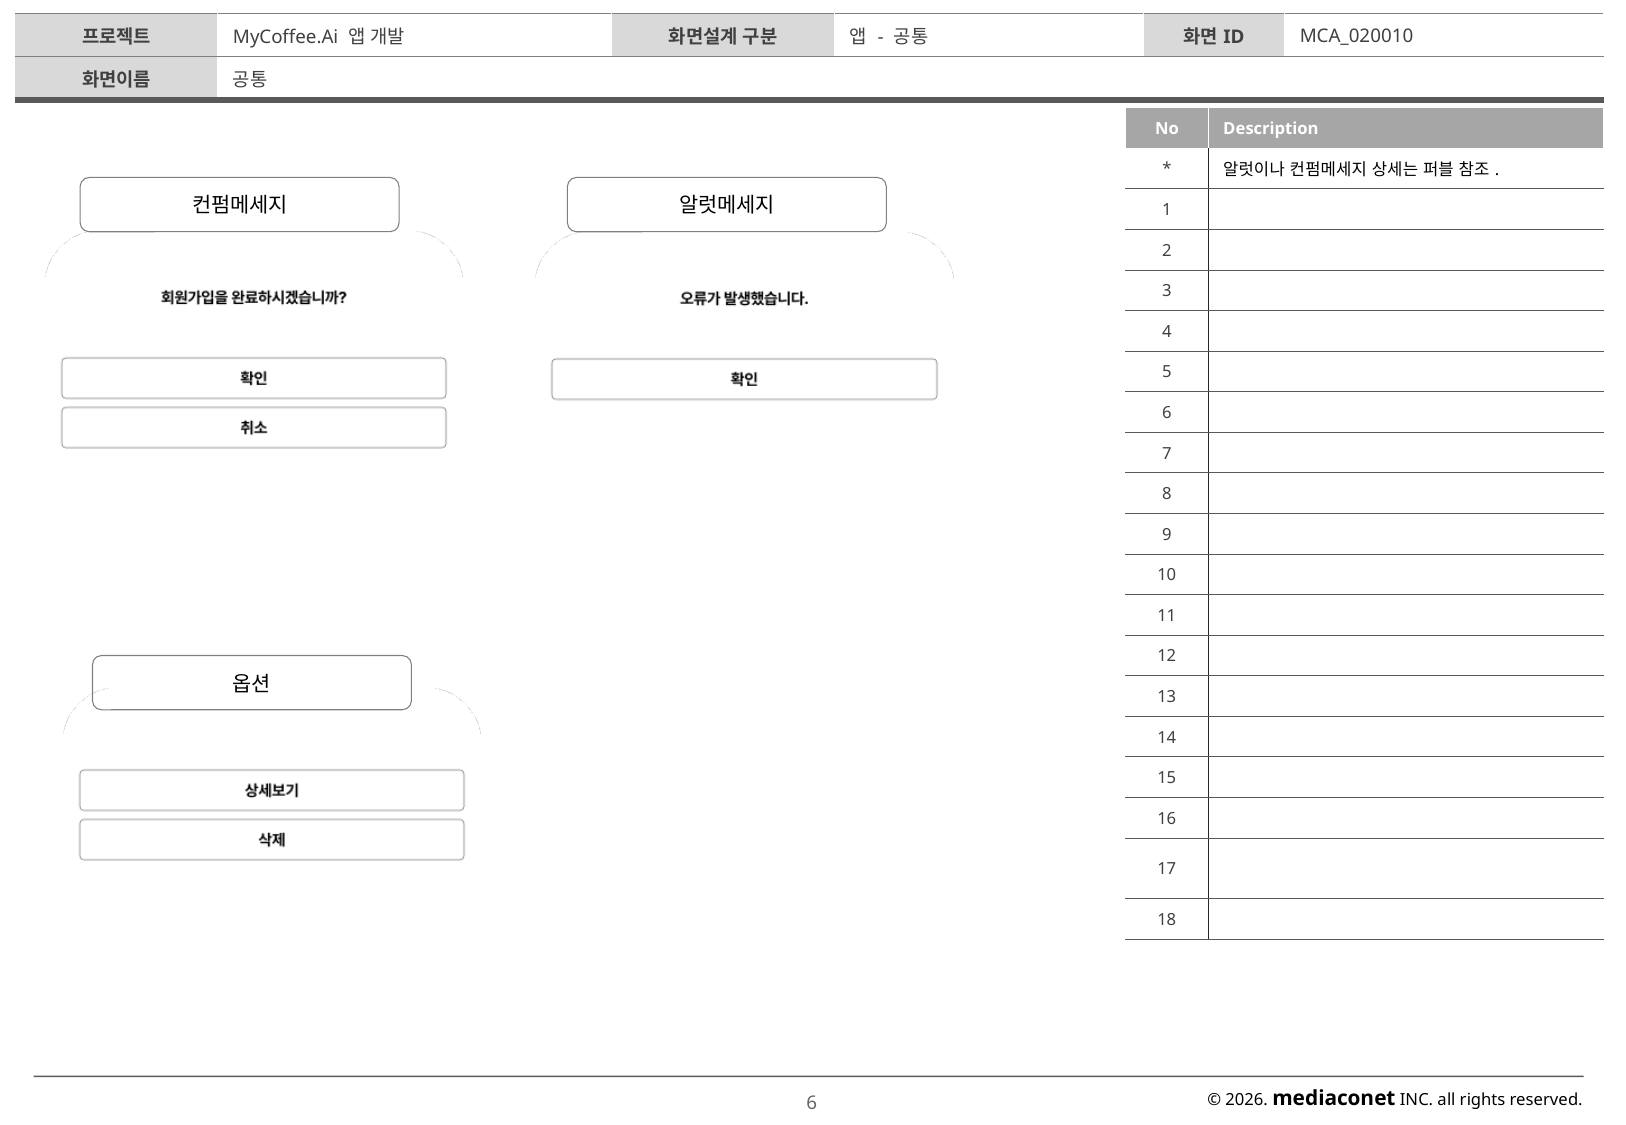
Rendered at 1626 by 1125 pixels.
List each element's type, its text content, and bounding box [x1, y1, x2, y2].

table_cell [1209, 899, 1603, 939]
table_cell 13 [1126, 676, 1208, 716]
text_box 알럿메세지 [567, 177, 887, 231]
table_cell [1209, 839, 1603, 898]
table_cell * [1126, 149, 1208, 188]
table_cell [1209, 514, 1603, 554]
table_cell [1209, 433, 1603, 472]
table_header 앱 - 공통 [835, 14, 1143, 56]
table_cell 3 [1126, 271, 1208, 310]
table_cell 10 [1126, 555, 1208, 594]
table_header 화면ID [1144, 14, 1284, 56]
picture [44, 230, 465, 477]
table_cell [1209, 676, 1603, 716]
table_cell [1209, 189, 1603, 229]
table_cell [1209, 555, 1603, 594]
table_cell 알럿이나 컨펌메세지 상세는 퍼블 참조. [1209, 149, 1603, 188]
table_cell 16 [1126, 798, 1208, 838]
table_cell 12 [1126, 636, 1208, 675]
table_cell 14 [1126, 717, 1208, 756]
table_cell 15 [1126, 757, 1208, 797]
table_cell [1209, 595, 1603, 635]
table_header Description [1209, 108, 1603, 148]
text_box 옵션 [92, 655, 412, 687]
table_header MCA_020010 [1285, 14, 1603, 56]
table_cell [1209, 473, 1603, 513]
table_header No [1126, 108, 1208, 148]
table_cell [1209, 757, 1603, 797]
table_cell 7 [1126, 433, 1208, 472]
table_cell 6 [1126, 392, 1208, 432]
table_cell 공통 [218, 57, 1603, 97]
table_cell 1 [1126, 189, 1208, 229]
table_cell [1209, 230, 1603, 270]
table_cell [1209, 798, 1603, 838]
table_cell [1209, 271, 1603, 310]
table_cell [1209, 352, 1603, 391]
table_cell 9 [1126, 514, 1208, 554]
table_cell 화면이름 [15, 57, 217, 97]
table_cell 17 [1126, 839, 1208, 898]
table_cell 5 [1126, 352, 1208, 391]
table_cell 11 [1126, 595, 1208, 635]
table_cell [1209, 392, 1603, 432]
table_header 화면설계 구분 [612, 14, 834, 56]
table_header MyCoffee.Ai 앱 개발 [218, 14, 611, 56]
table_cell 4 [1126, 311, 1208, 351]
picture [534, 231, 955, 478]
table_cell [1209, 636, 1603, 675]
picture [62, 687, 482, 934]
table_header 프로젝트 [15, 14, 217, 56]
table_cell 8 [1126, 473, 1208, 513]
table_cell 18 [1126, 899, 1208, 939]
table_cell [1209, 717, 1603, 756]
table_cell [1209, 311, 1603, 351]
table_cell 2 [1126, 230, 1208, 270]
text_box 컨펌메세지 [80, 177, 400, 230]
